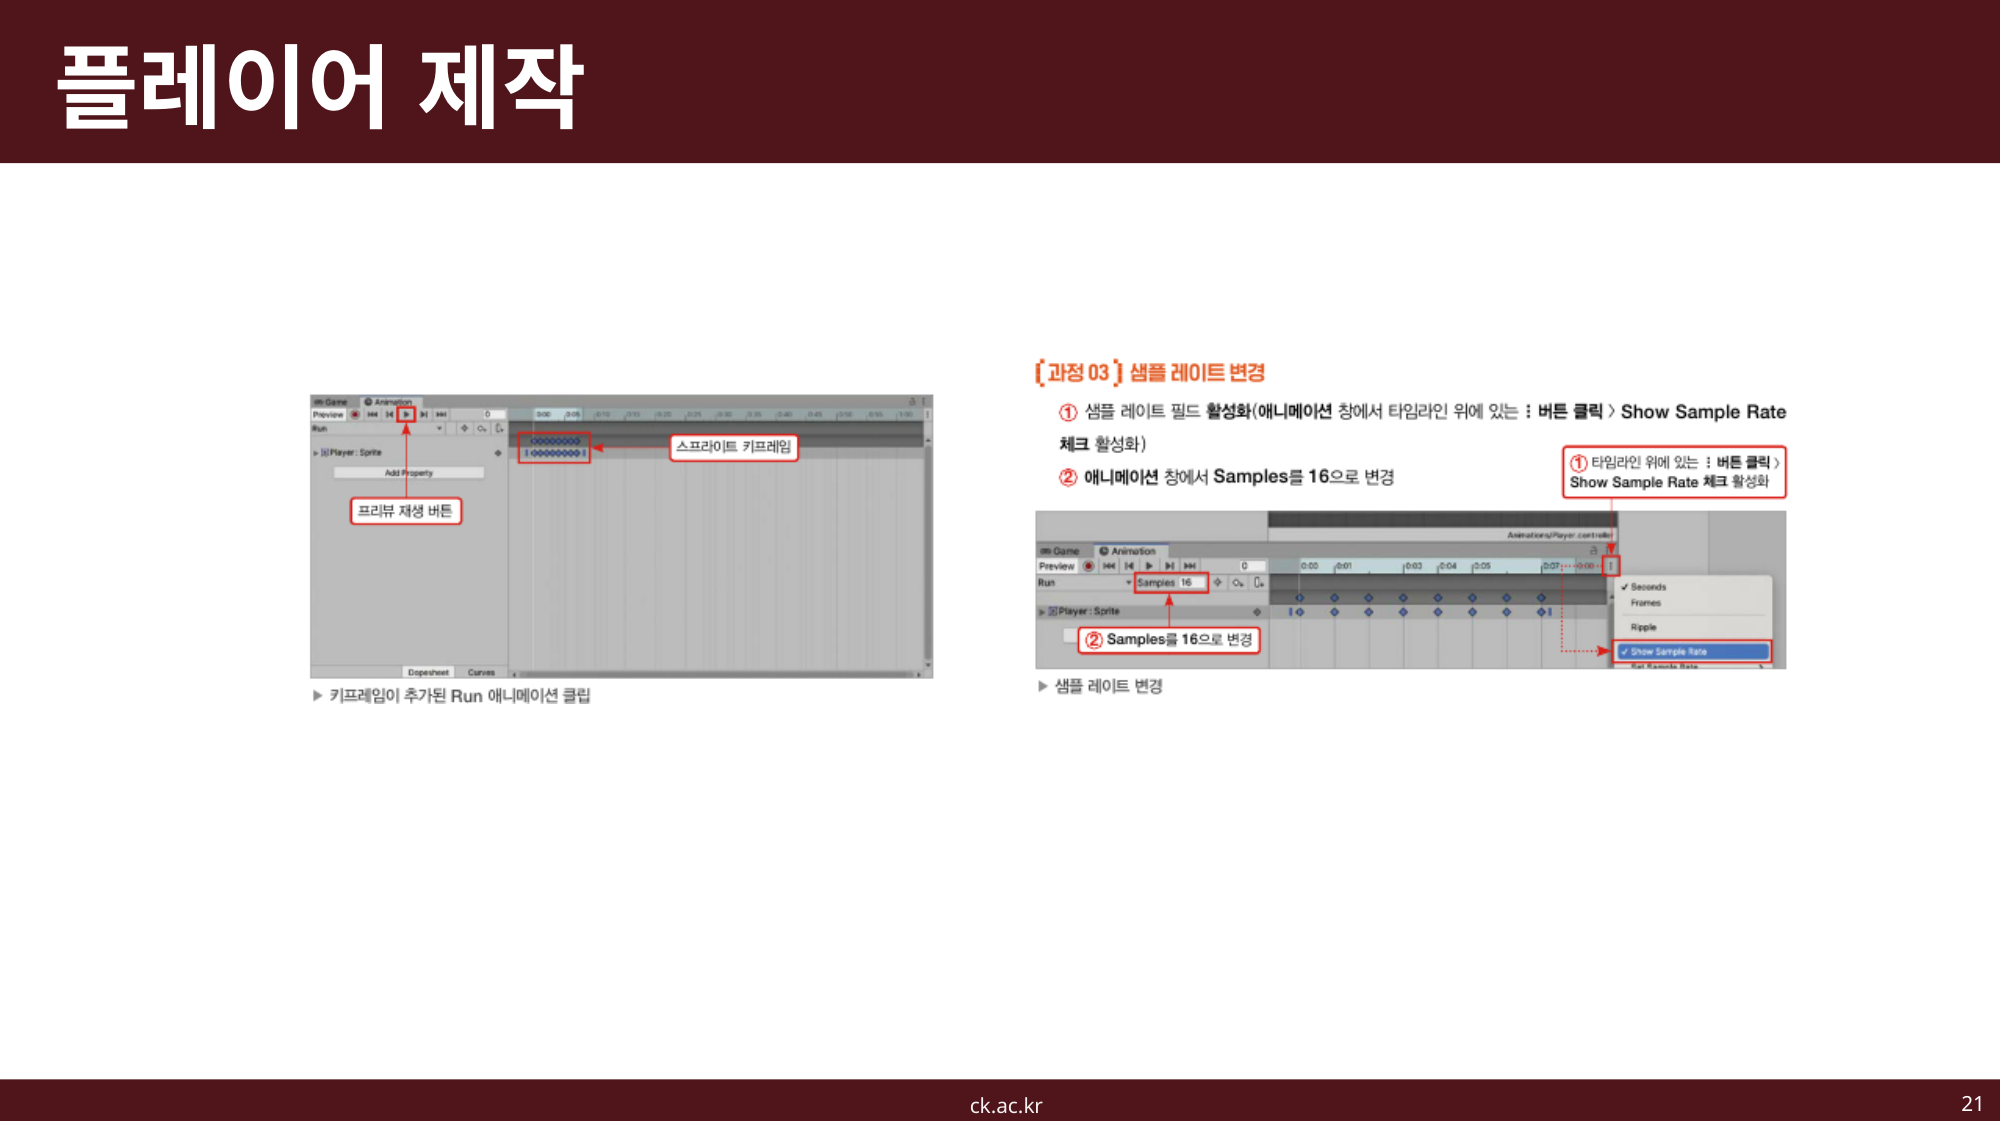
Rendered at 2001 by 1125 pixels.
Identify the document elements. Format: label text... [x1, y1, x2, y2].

picture [1017, 351, 1807, 704]
footer ck.ac.kr [949, 1084, 1064, 1125]
picture [301, 387, 943, 704]
slide_number 21 [1911, 1083, 2000, 1125]
title 플레이어 제작 [39, 34, 1289, 149]
